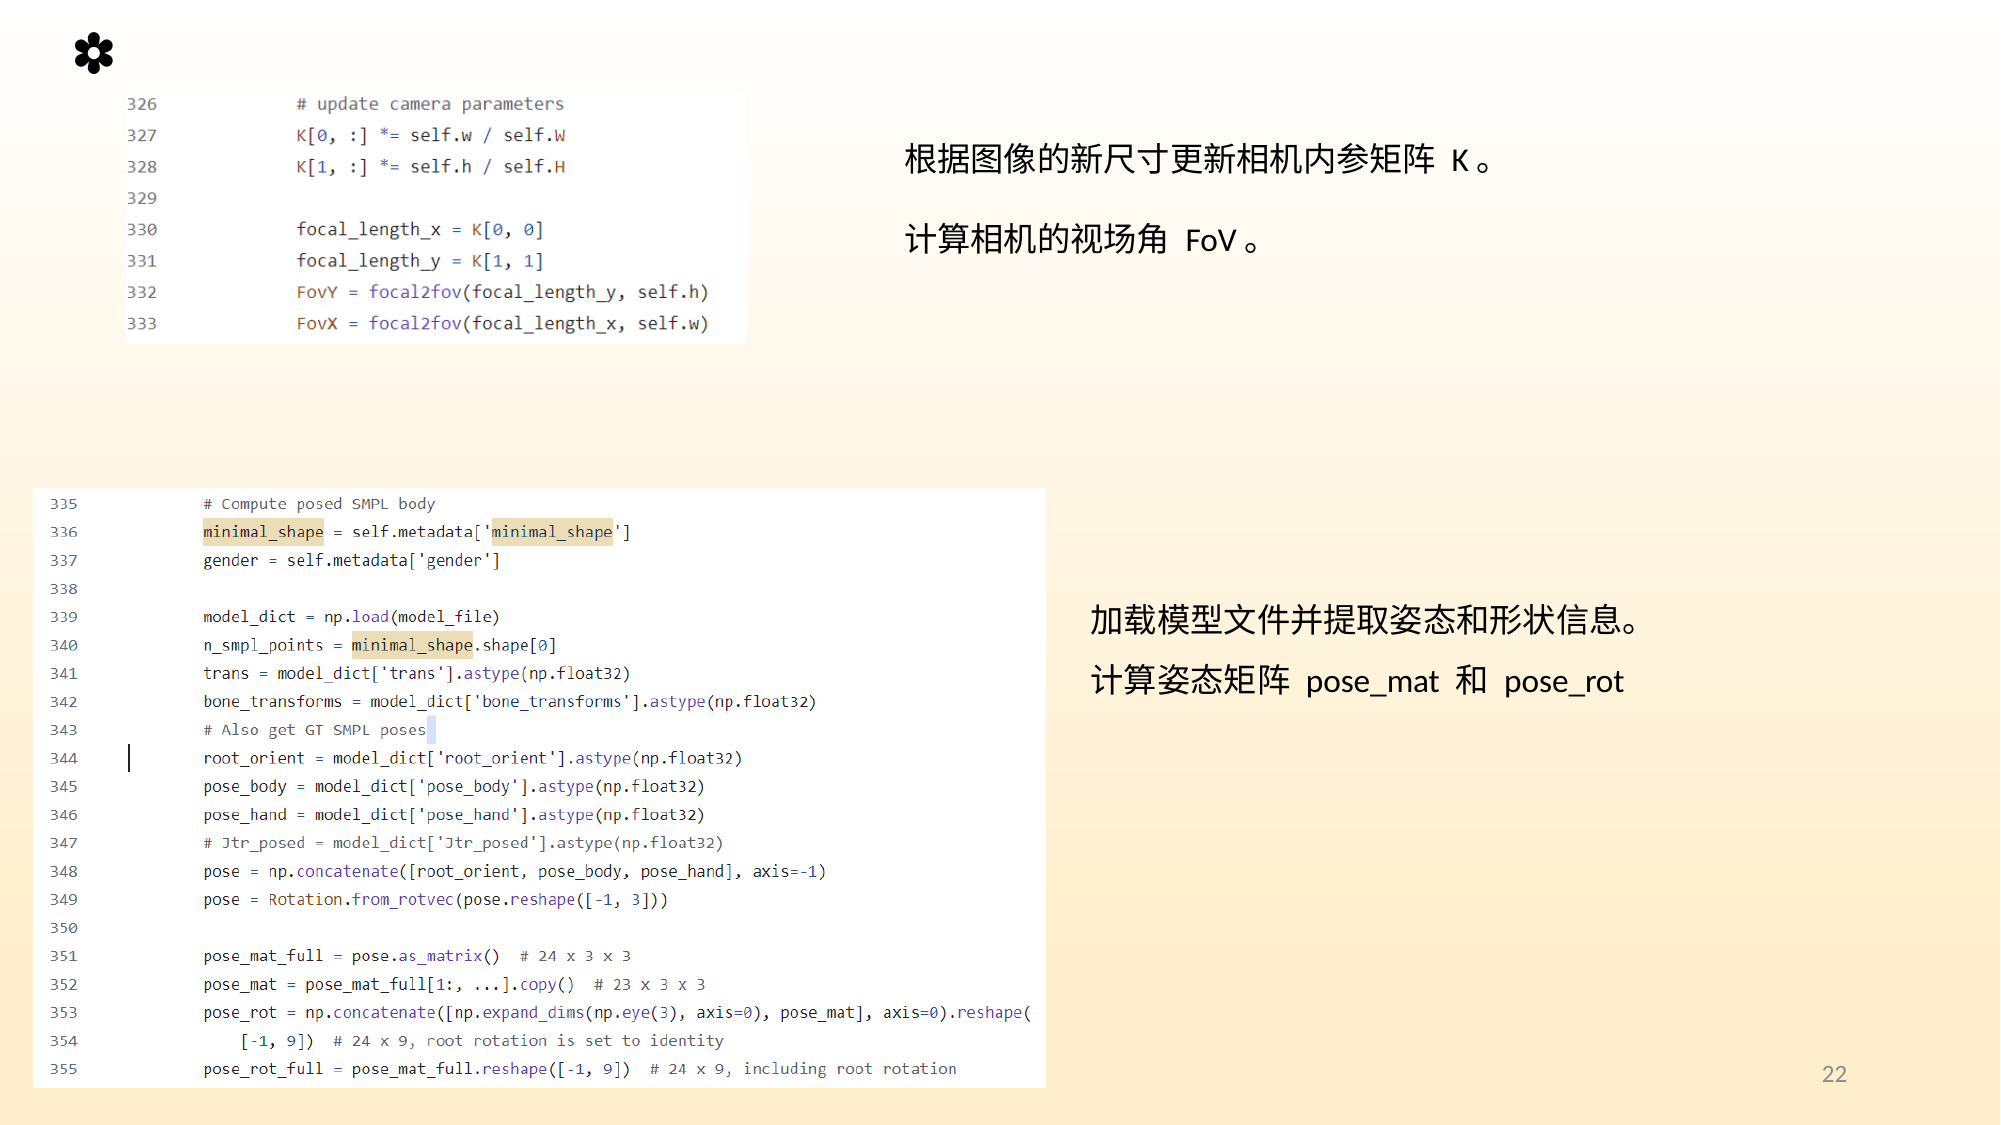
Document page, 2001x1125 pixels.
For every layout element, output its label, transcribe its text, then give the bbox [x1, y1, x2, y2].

picture [64, 23, 123, 83]
picture [126, 91, 747, 344]
slide_number 22 [1412, 1042, 1863, 1103]
picture [33, 488, 1046, 1088]
text_box 根据图像的新尺寸更新相机内参矩阵 K。 计算相机的视场角 FoV。 [889, 91, 1890, 266]
text_box 加载模型文件并提取姿态和形状信息。 计算姿态矩阵 pose_mat 和 pose_rot [1076, 572, 2000, 707]
